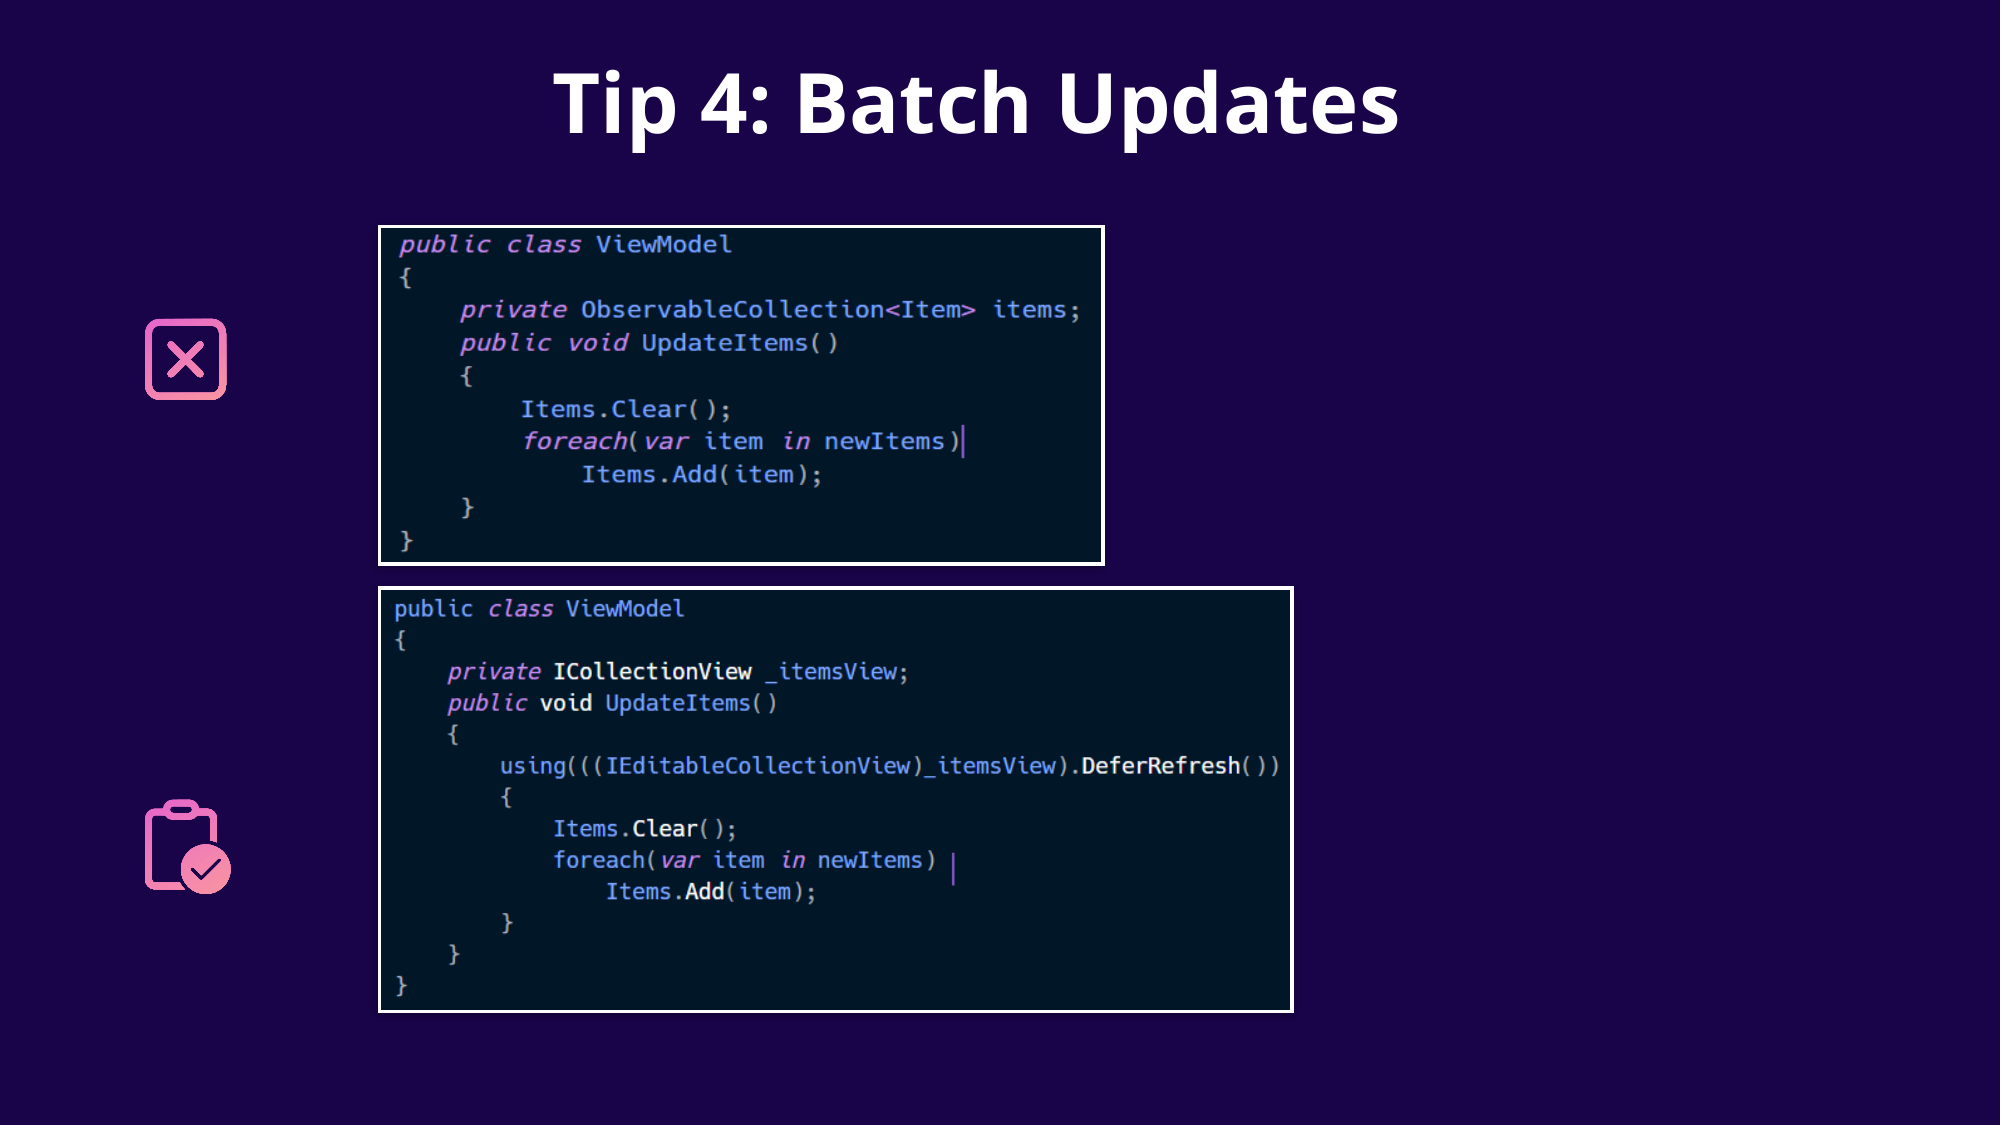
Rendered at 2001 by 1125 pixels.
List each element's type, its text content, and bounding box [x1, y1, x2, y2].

picture [380, 589, 1291, 1010]
text_box [145, 799, 217, 890]
text_box [145, 318, 227, 400]
picture [380, 227, 1102, 563]
title Tip 4: Batch Updates [72, 50, 1882, 152]
text_box [181, 844, 231, 894]
